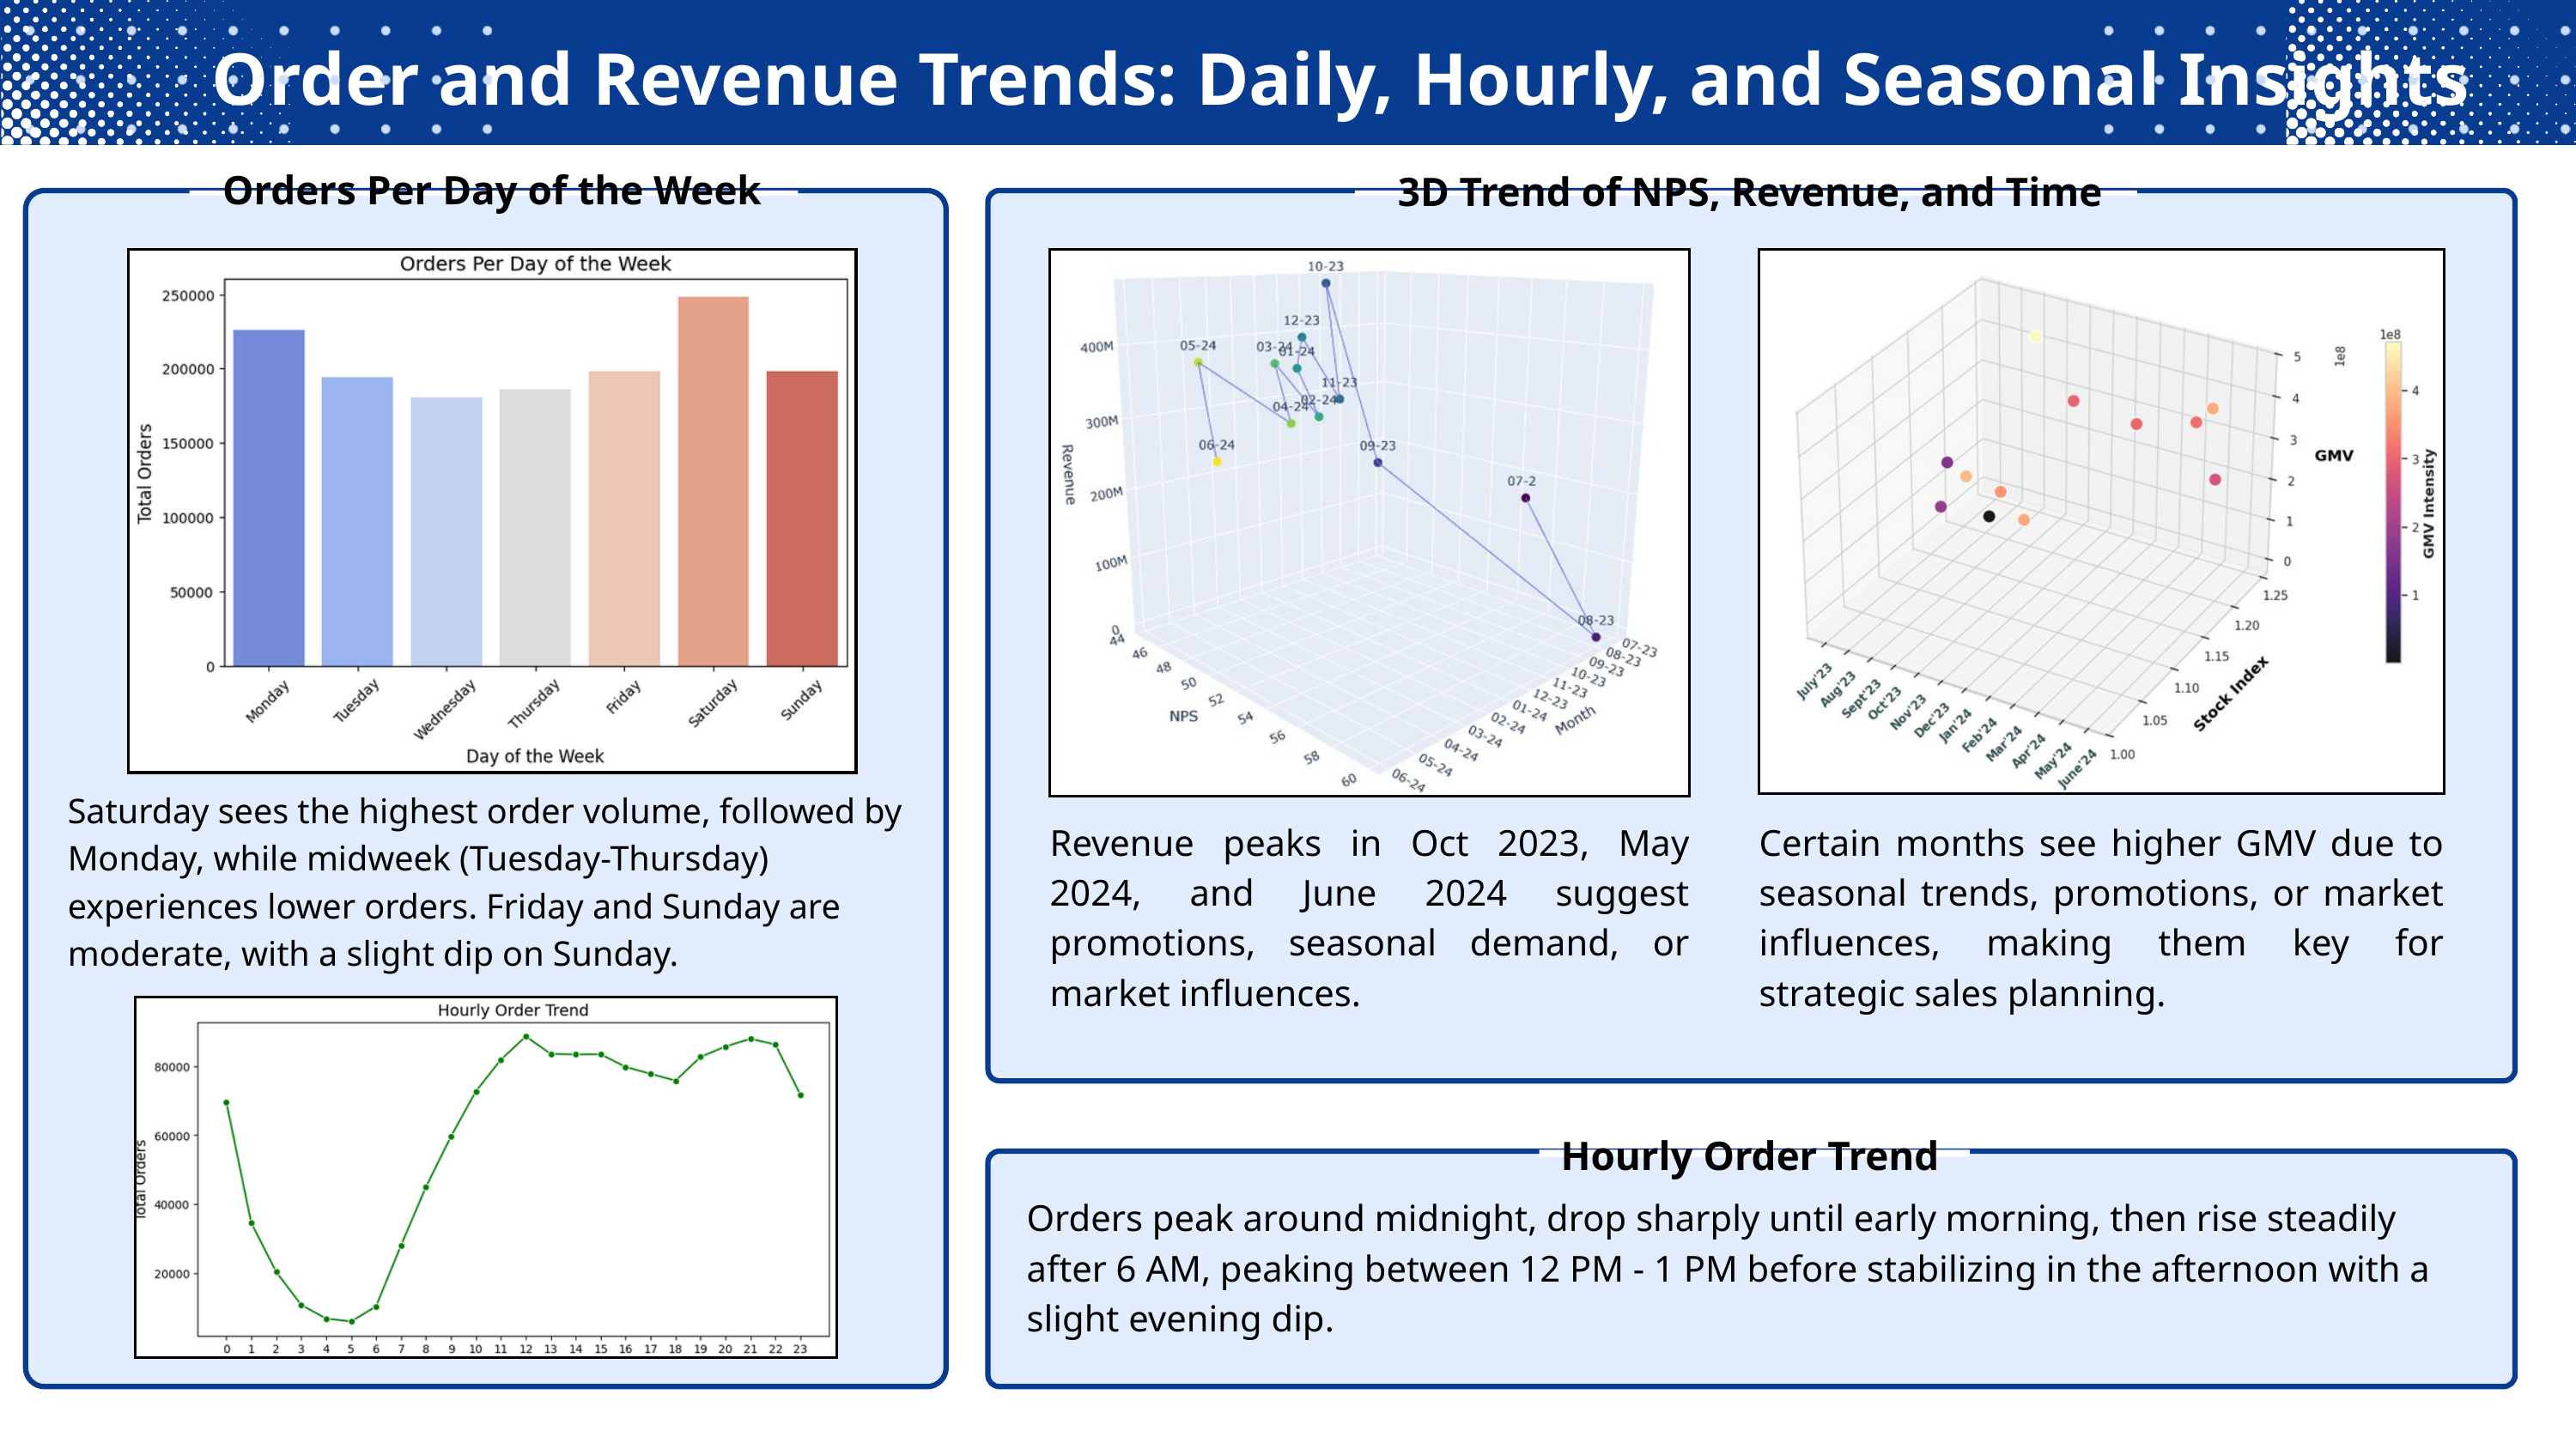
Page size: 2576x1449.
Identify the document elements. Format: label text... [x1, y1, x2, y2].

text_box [25, 190, 947, 1387]
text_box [987, 190, 2516, 1082]
text_box Orders Per Day of the Week [0, 157, 1044, 213]
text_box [987, 1129, 2516, 1387]
text_box 3D Trend of NPS, Revenue, and Time [1335, 159, 2165, 189]
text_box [0, 0, 2576, 145]
